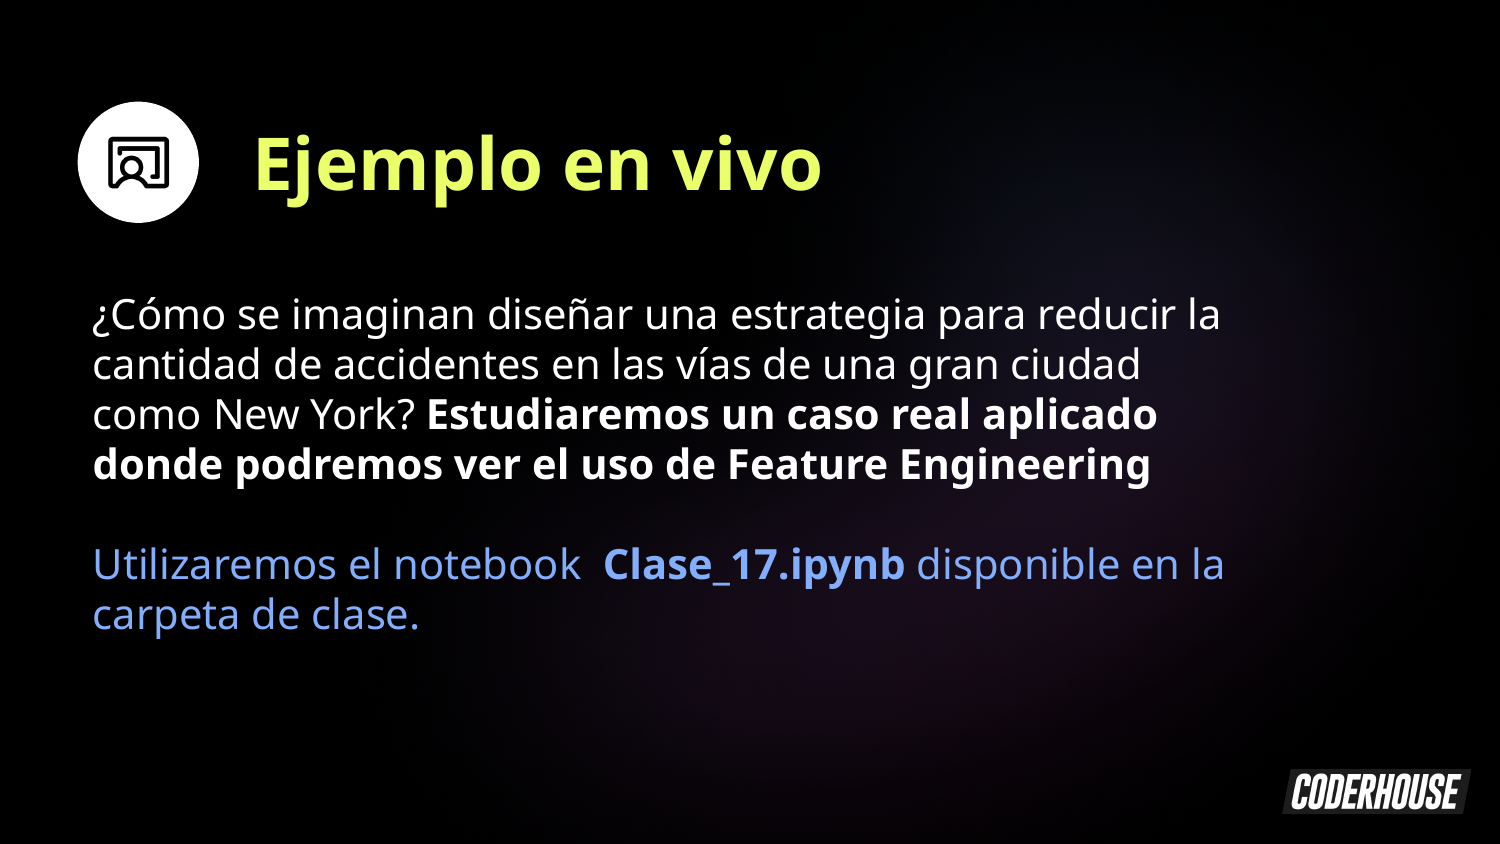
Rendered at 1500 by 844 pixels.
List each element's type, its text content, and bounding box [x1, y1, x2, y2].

text_box Ejemplo en vivo [237, 112, 1414, 222]
picture [0, 0, 1500, 844]
text_box ¿Cómo se imaginan diseñar una estrategia para reducir la cantidad de accidentes en las vías de una gran ciudad como New York? Estudiaremos un caso real aplicado donde podremos ver el uso de Feature Engineering Utilizaremos el notebook Clase_17.ipynb disponible en la carpeta de clase. [77, 210, 1254, 703]
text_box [77, 101, 200, 224]
